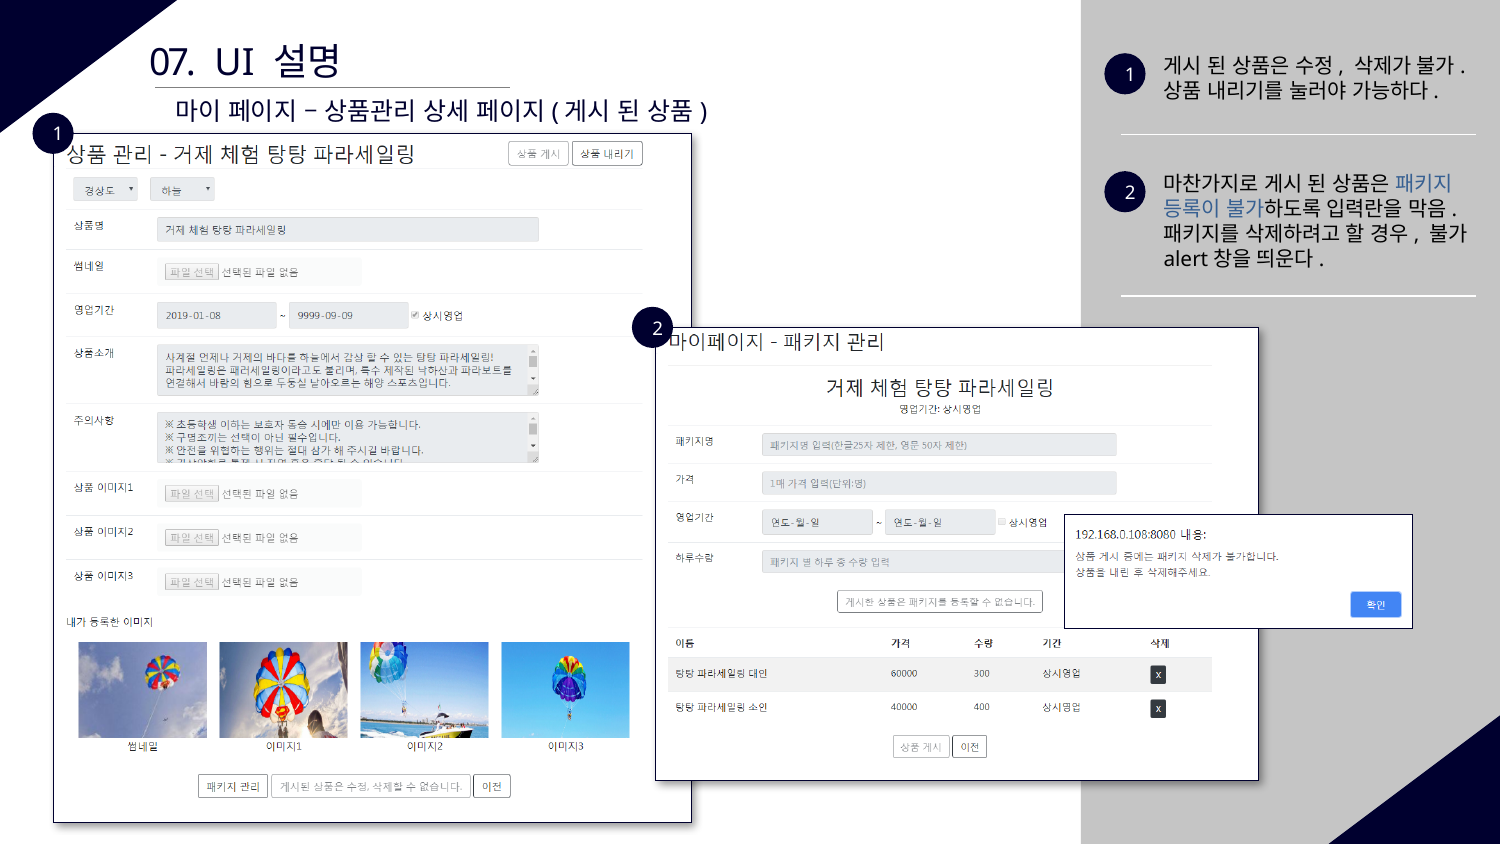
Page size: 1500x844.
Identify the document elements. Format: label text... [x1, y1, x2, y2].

text_box 마찬가지로 게시 된 상품은 패키지 등록이 불가하도록 입력란을 막음. 패키지를 삭제하려고 할 경우, 불가 alert창을 띄운다. [1148, 162, 1483, 278]
text_box 1 [1102, 51, 1148, 97]
text_box 2 [1102, 169, 1148, 215]
text_box 마이 페이지 – 상품관리 상세 페이지(게시 된 상품) [160, 87, 892, 133]
text_box 1 [30, 110, 76, 156]
picture [52, 133, 1413, 823]
text_box 게시 된 상품은 수정, 삭제가 불가. 상품 내리기를 눌러야 가능하다. [1149, 45, 1481, 110]
text_box UI 설명 [211, 30, 358, 87]
text_box 07. [134, 30, 211, 90]
